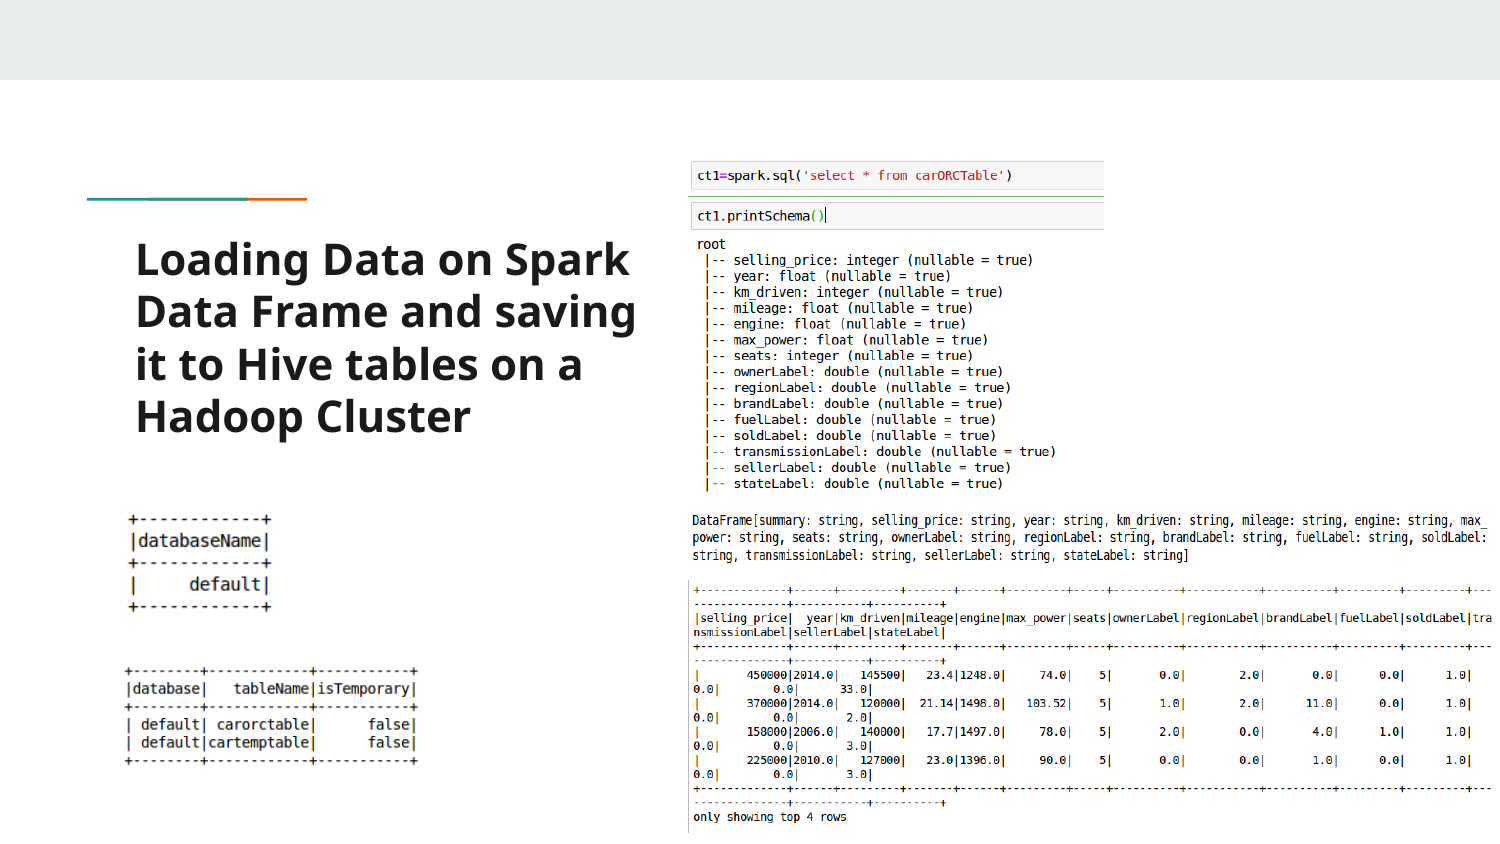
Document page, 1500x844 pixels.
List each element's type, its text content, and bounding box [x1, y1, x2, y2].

picture [688, 158, 1500, 834]
picture [119, 506, 293, 628]
picture [119, 660, 425, 774]
title Loading Data on Spark Data Frame and saving it to Hive tables on a Hadoop Cluster [119, 216, 662, 443]
